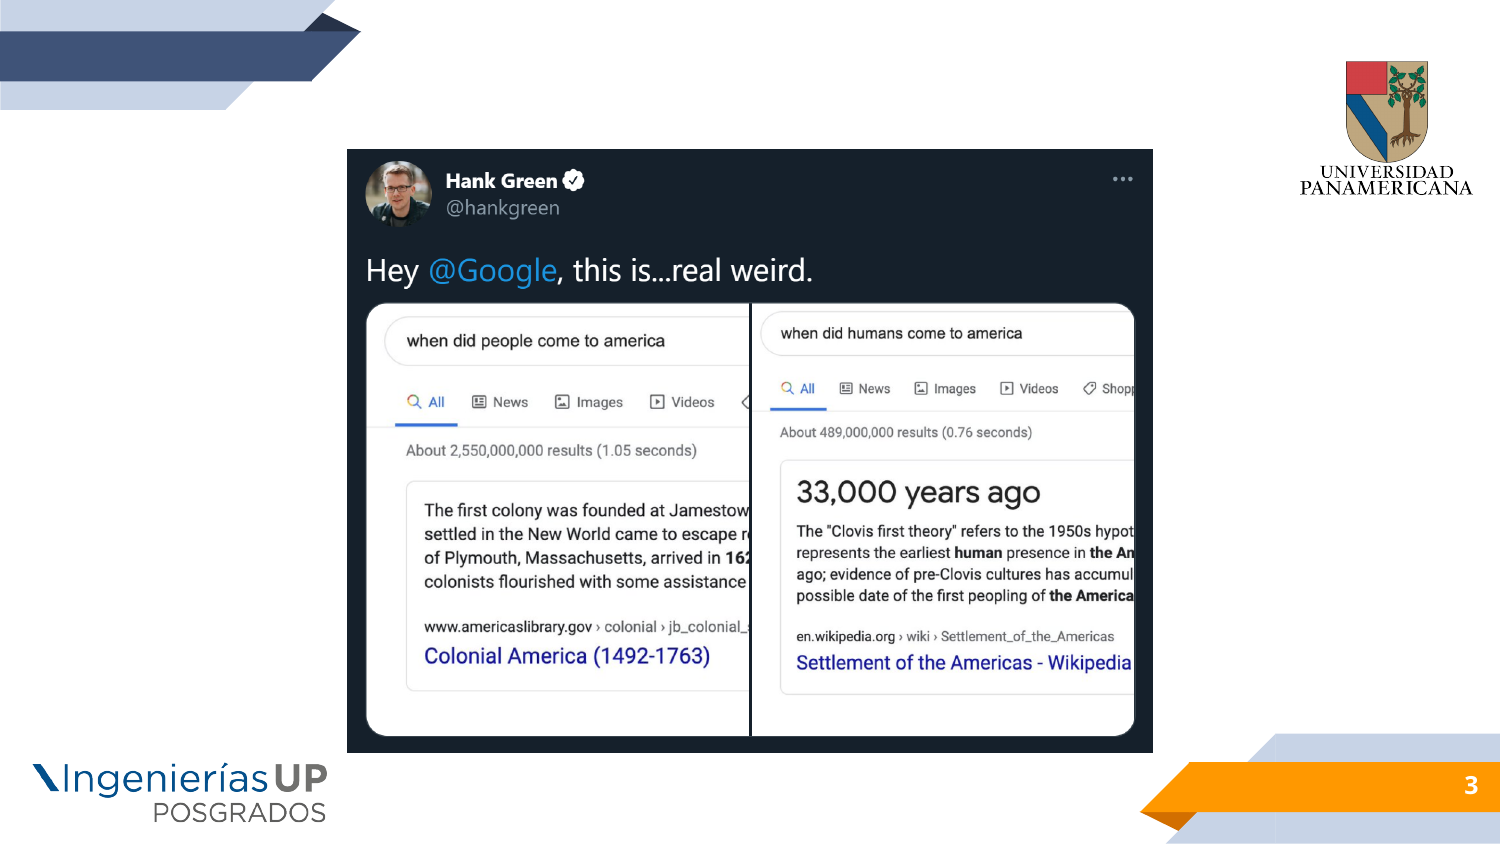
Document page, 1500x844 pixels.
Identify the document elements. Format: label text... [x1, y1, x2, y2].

picture [1286, 44, 1490, 210]
slide_number 3 [1249, 760, 1494, 813]
picture [15, 737, 344, 844]
picture [346, 149, 1153, 753]
